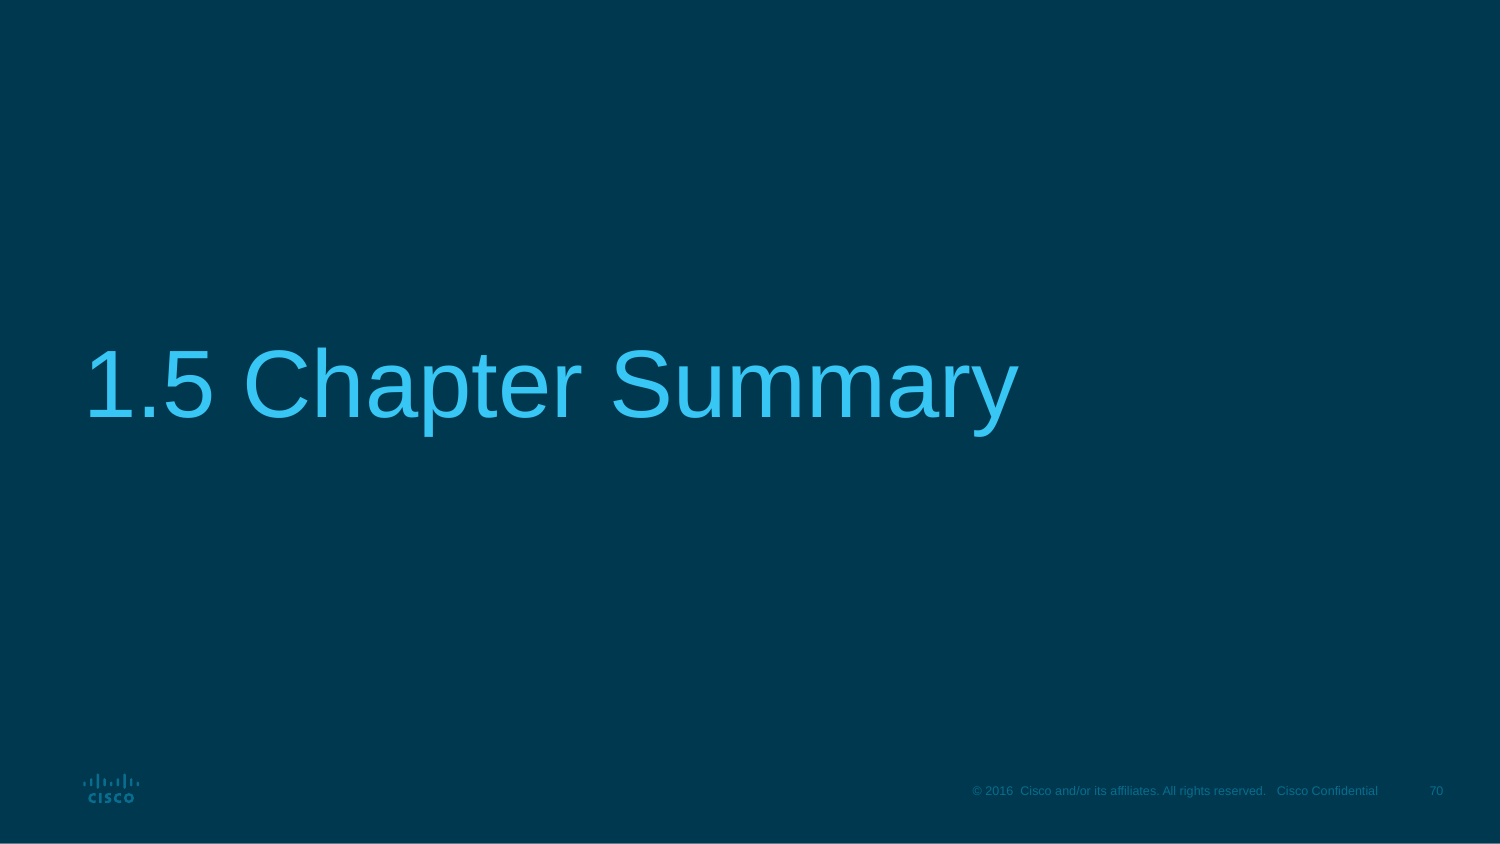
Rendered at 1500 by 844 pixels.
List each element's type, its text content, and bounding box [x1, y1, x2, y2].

title 1.5 Chapter Summary [68, 150, 1315, 446]
